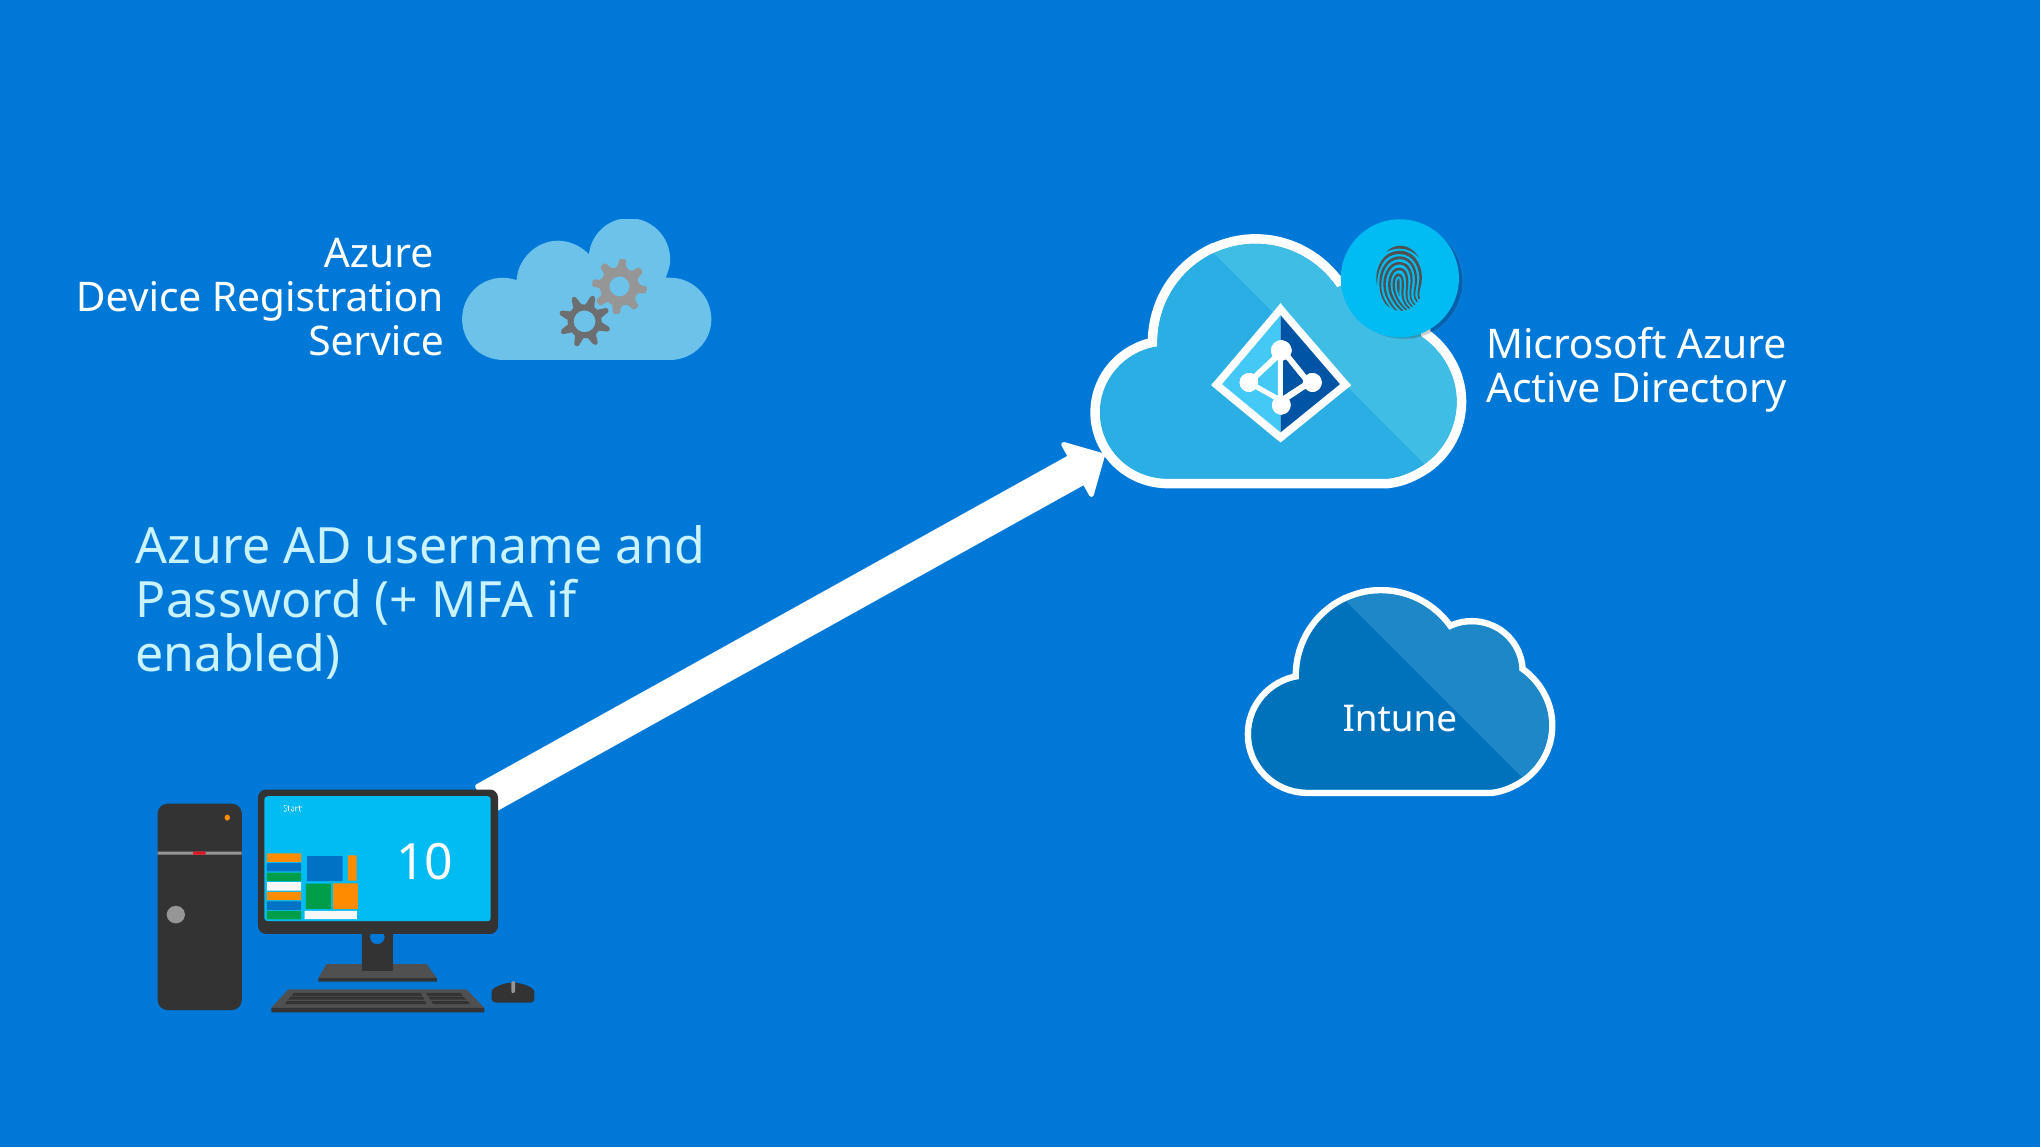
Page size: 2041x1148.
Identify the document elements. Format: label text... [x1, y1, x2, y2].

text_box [69, 219, 712, 366]
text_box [157, 789, 535, 1013]
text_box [1090, 219, 1948, 489]
text_box [823, 443, 1095, 629]
text_box [476, 706, 684, 789]
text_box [1244, 586, 1556, 797]
text_box Azure AD username and Password (+ MFA if enabled) [105, 495, 823, 706]
